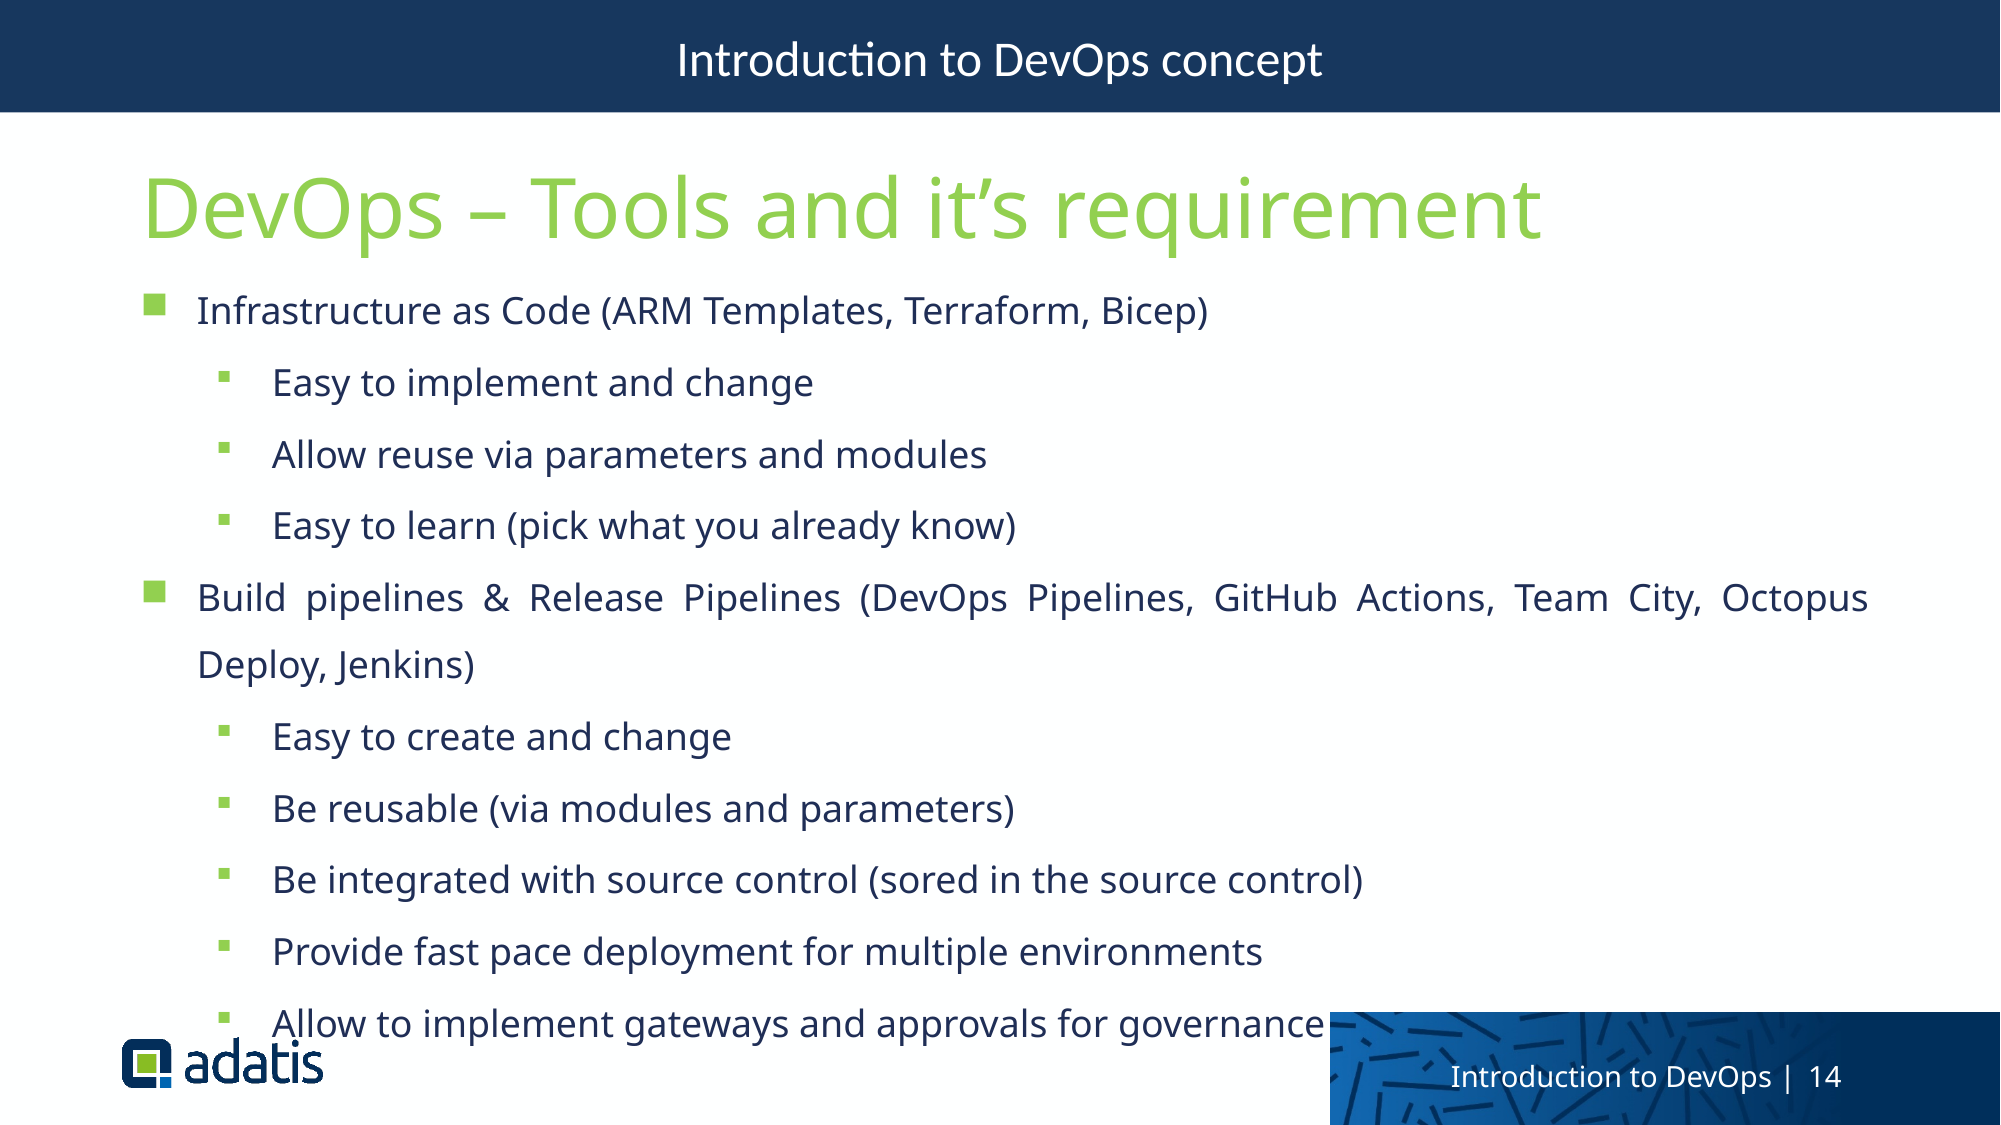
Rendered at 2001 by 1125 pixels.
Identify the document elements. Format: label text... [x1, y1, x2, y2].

text_box Introduction to DevOps concept [0, 0, 2000, 113]
text_box DevOps – Tools and it’s requirement [139, 152, 1861, 255]
picture [1330, 1012, 2000, 1125]
text_box Infrastructure as Code (ARM Templates, Terraform, Bicep) Easy to implement and change Allow reuse via parameters and modules Easy to learn (pick what you already know) Build pipelines & Release Pipelines (DevOps Pipelines, GitHub Actions, Team City, Octopus Deploy, Jenkins) Easy to create and change Be reusable (via modules and parameters) Be integrated with source control (sored in the source control) Provide fast pace deployment for multiple environments Allow to implement gateways and approvals for governance [125, 257, 1886, 1053]
picture [122, 1037, 323, 1088]
